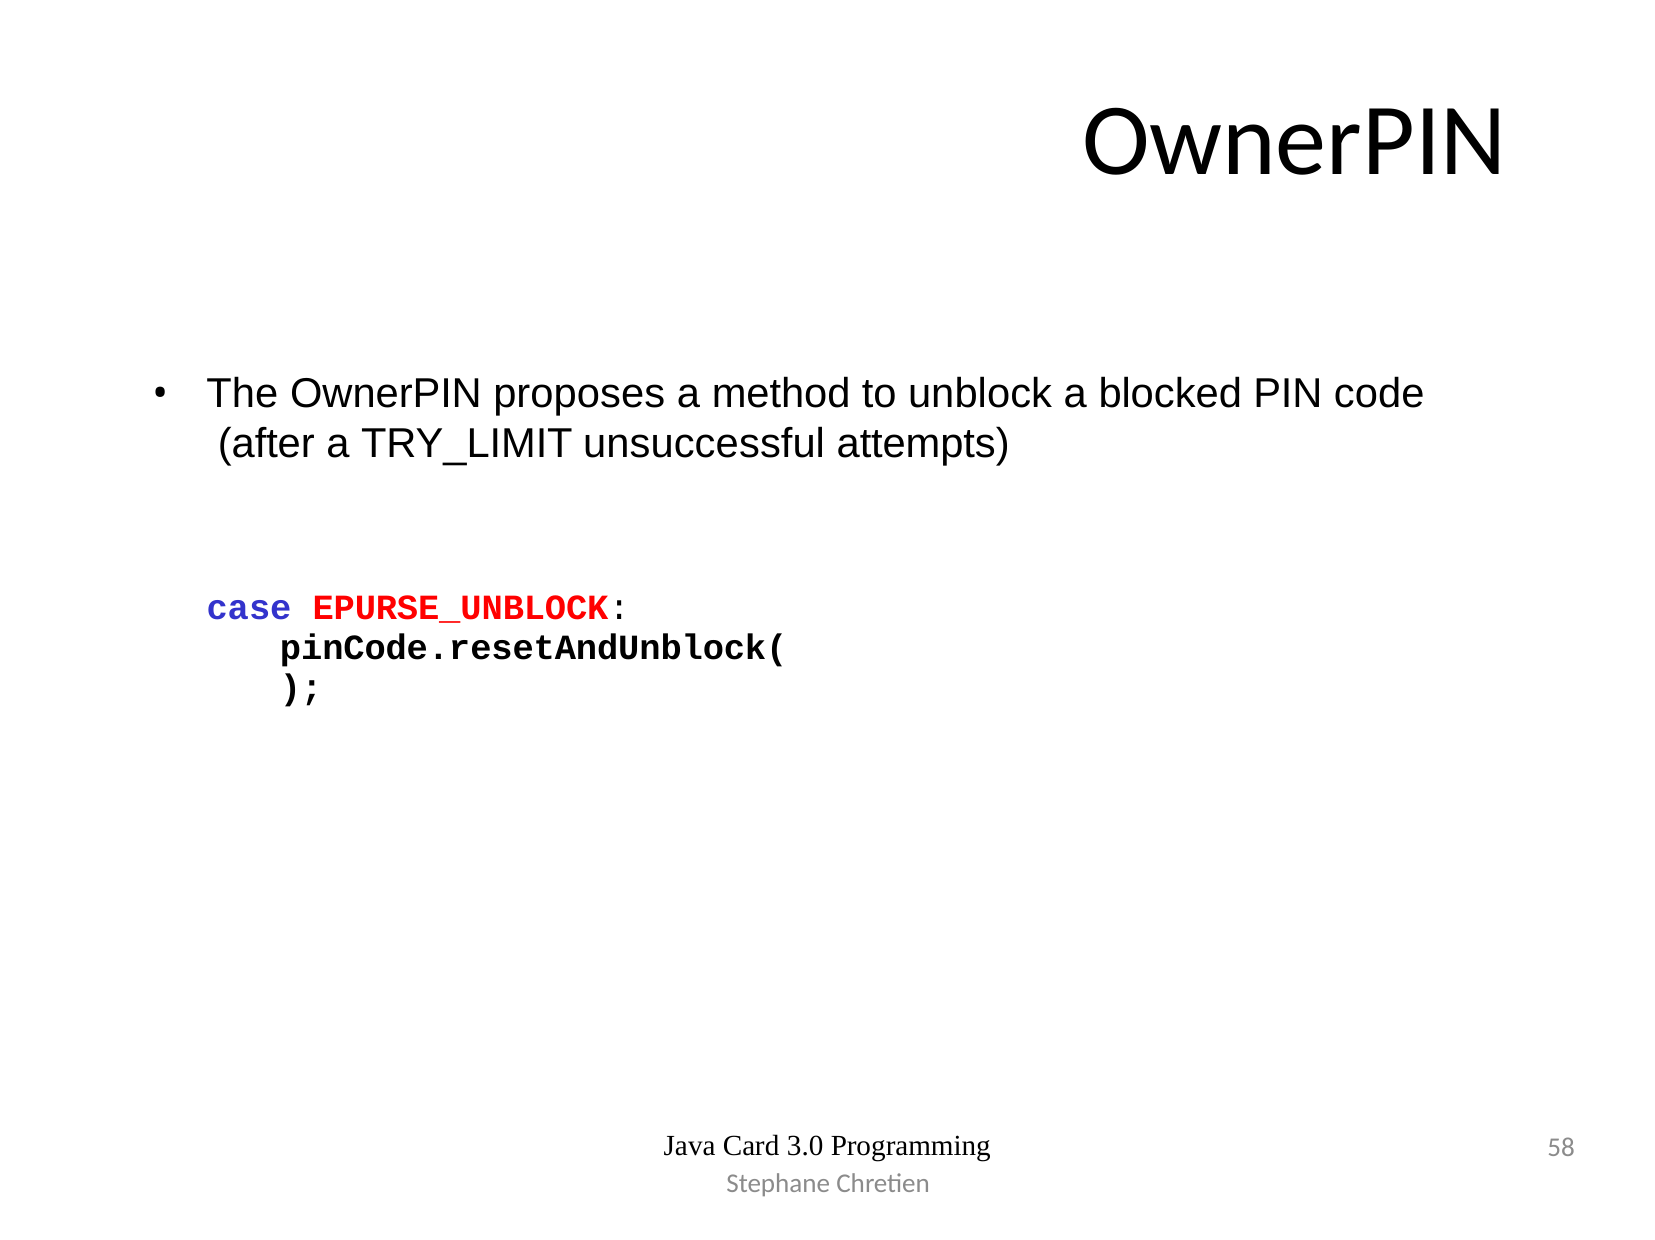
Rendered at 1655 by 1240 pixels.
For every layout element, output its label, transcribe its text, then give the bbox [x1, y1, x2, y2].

text_box case EPURSE_UNBLOCK: pinCode.resetAndUnblock(); [204, 586, 802, 707]
title OwnerPIN [54, 1, 1600, 237]
footer Stephane Chretien [565, 822, 1089, 1240]
text_box Java Card 3.0 Programming [661, 1130, 994, 1162]
text_box The OwnerPIN proposes a method to unblock a blocked PIN code (after a TRY_LIMIT unsuccessful attempts) [150, 365, 1429, 466]
slide_number 58 [1522, 786, 1575, 1240]
